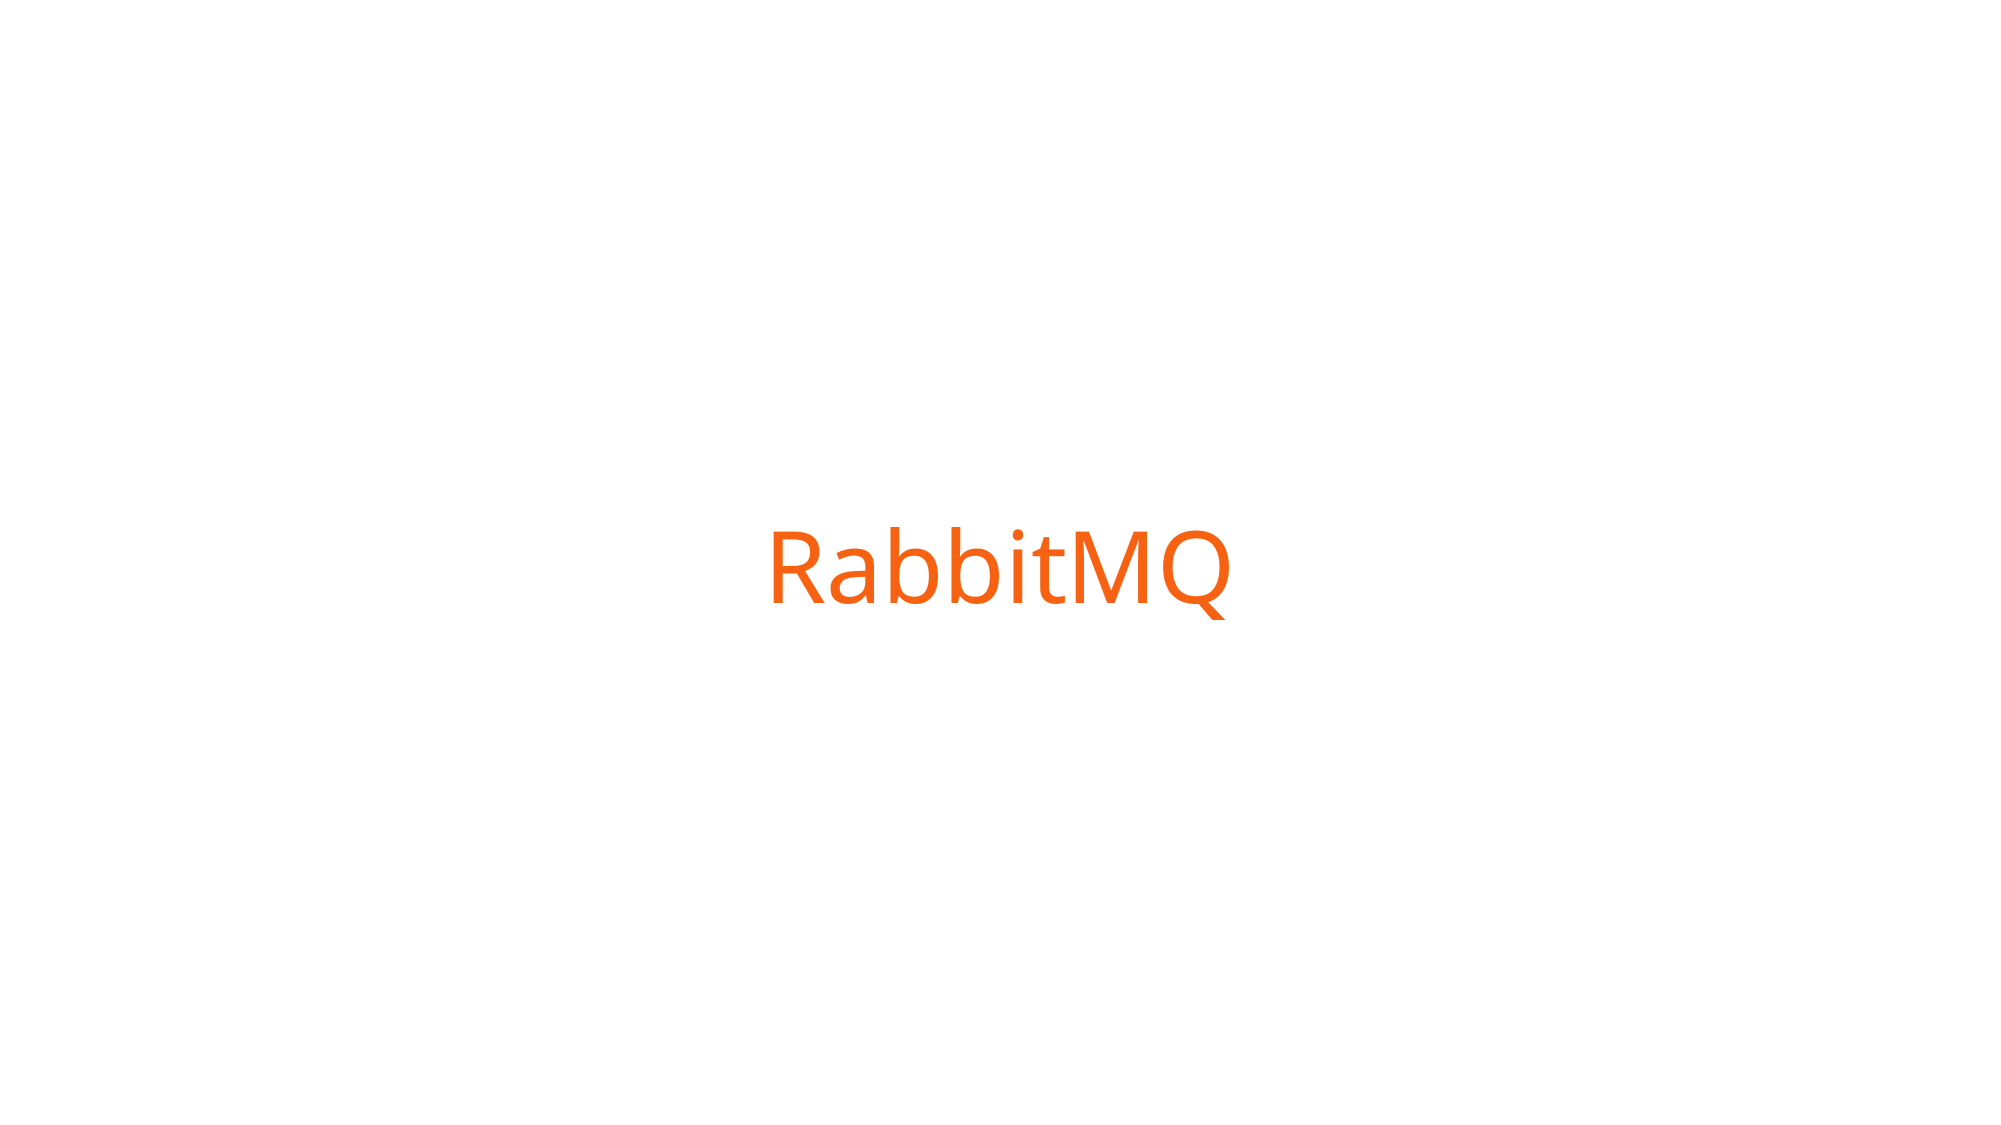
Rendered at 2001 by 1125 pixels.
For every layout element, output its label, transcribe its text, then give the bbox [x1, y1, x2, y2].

title RabbitMQ [249, 491, 1750, 634]
